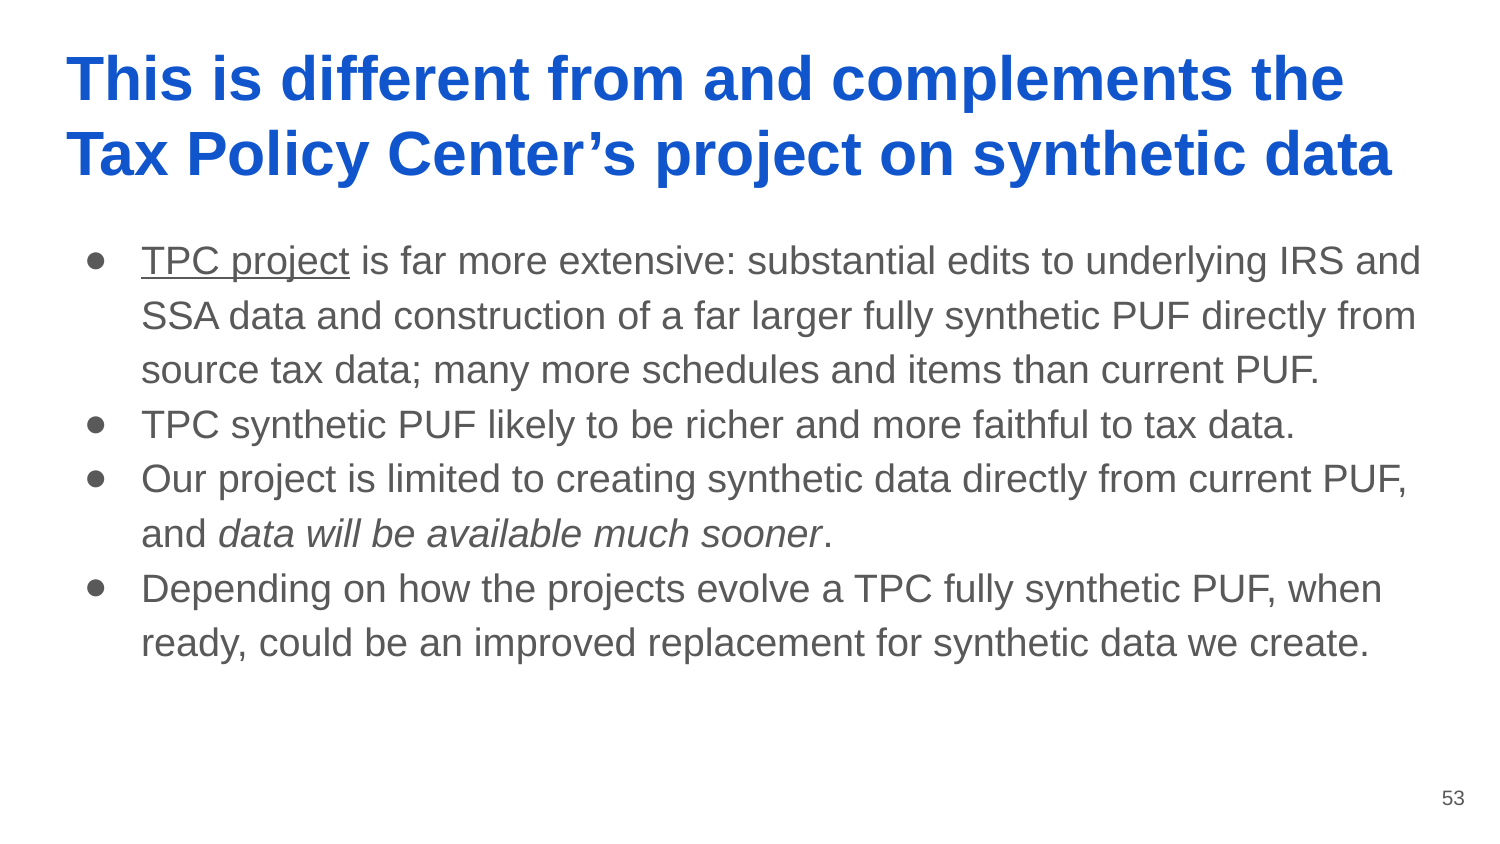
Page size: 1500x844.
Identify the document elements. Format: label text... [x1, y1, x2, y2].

slide_number ‹#› [1389, 764, 1480, 830]
title This is different from and complements the Tax Policy Center’s project on synthetic data [51, 23, 1449, 188]
list TPC project is far more extensive: substantial edits to underlying IRS and SSA data and construction of a far larger fully synthetic PUF directly from source tax data; many more schedules and items than current PUF. TPC synthetic PUF likely to be richer and more faithful to tax data. Our project is limited to creating synthetic data directly from current PUF, and data will be available much sooner. Depending on how the projects evolve a TPC fully synthetic PUF, when ready, could be an improved replacement for synthetic data we create. [51, 213, 1449, 800]
